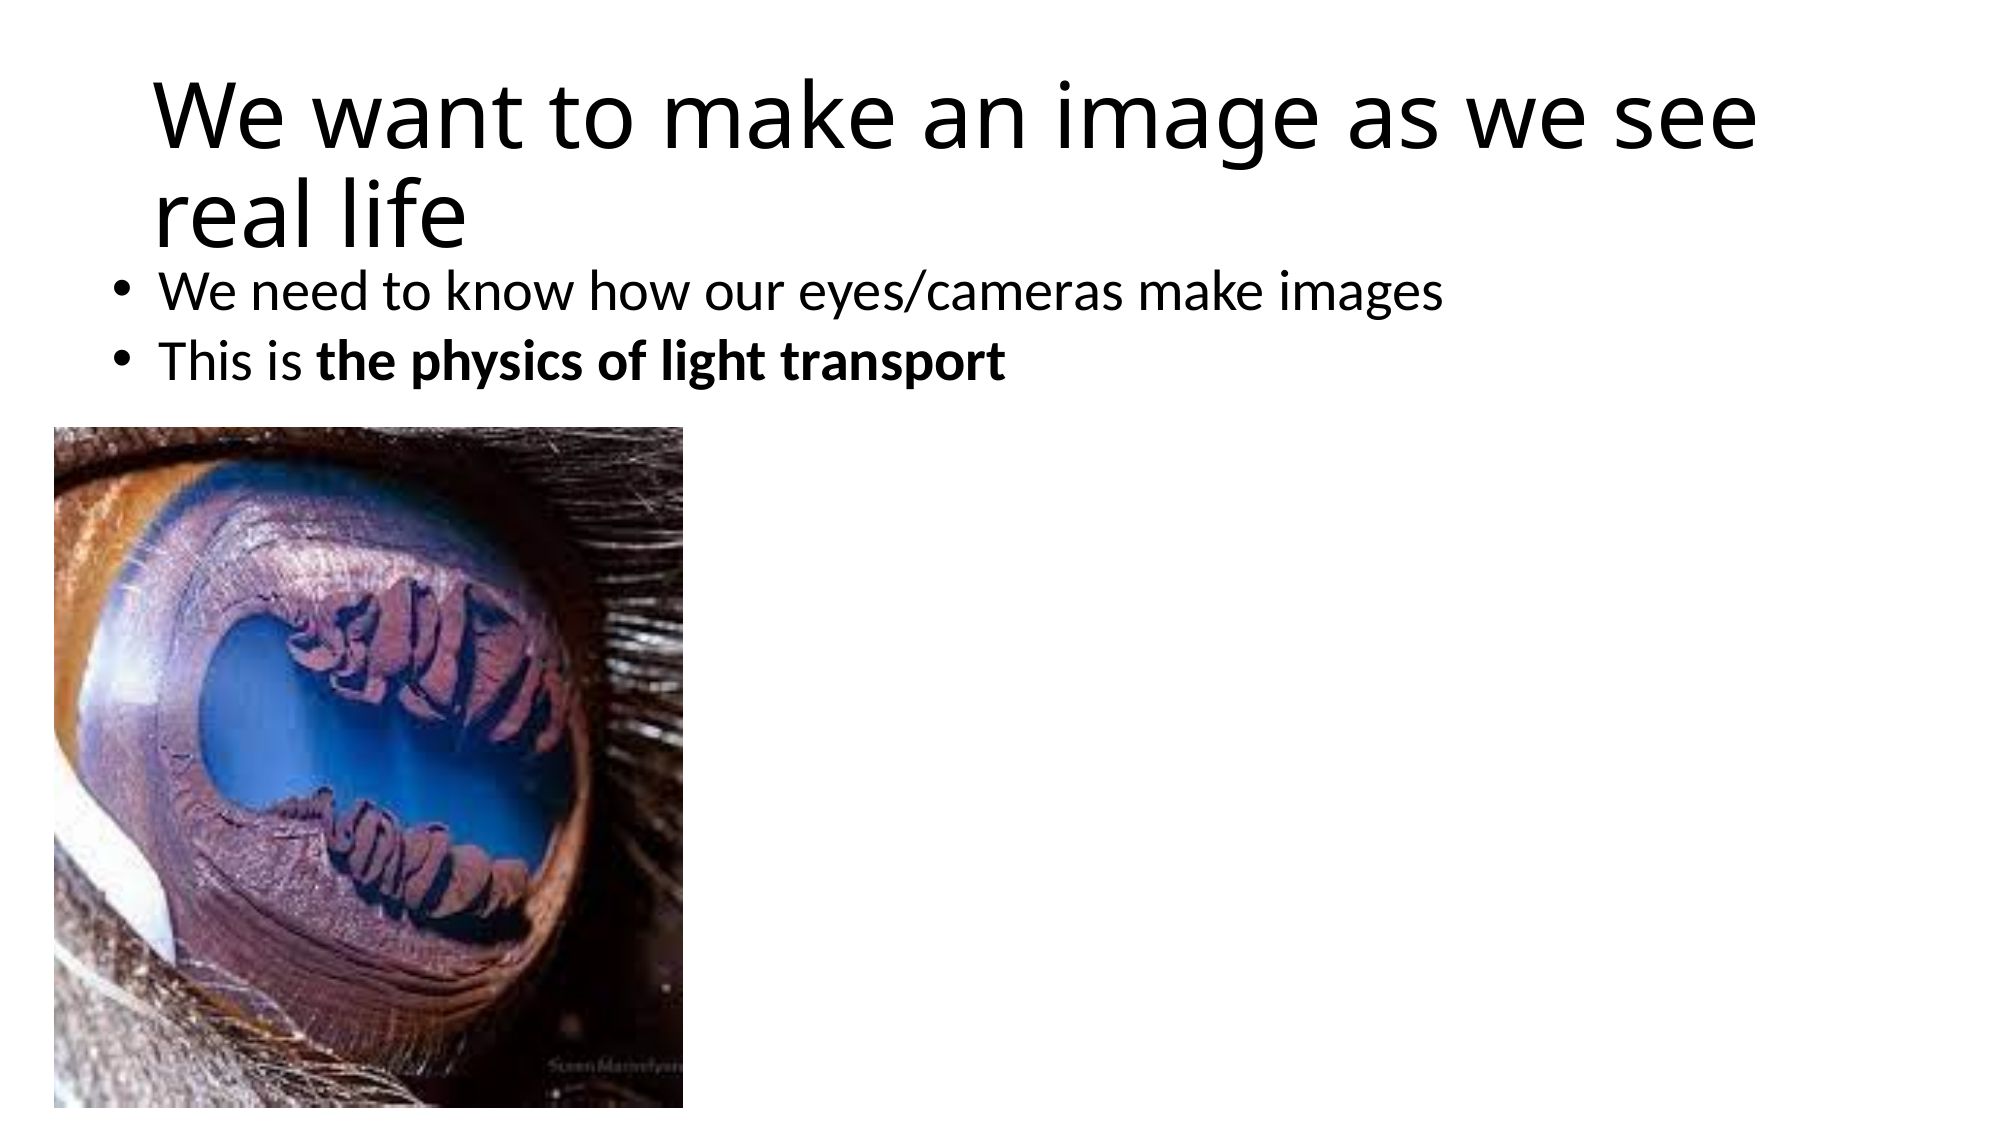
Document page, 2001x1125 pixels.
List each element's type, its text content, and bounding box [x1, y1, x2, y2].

text_box We need to know how our eyes/cameras make images This is the physics of light transport [97, 244, 1461, 400]
picture [54, 427, 683, 1108]
title We want to make an image as we see real life [137, 59, 1863, 278]
